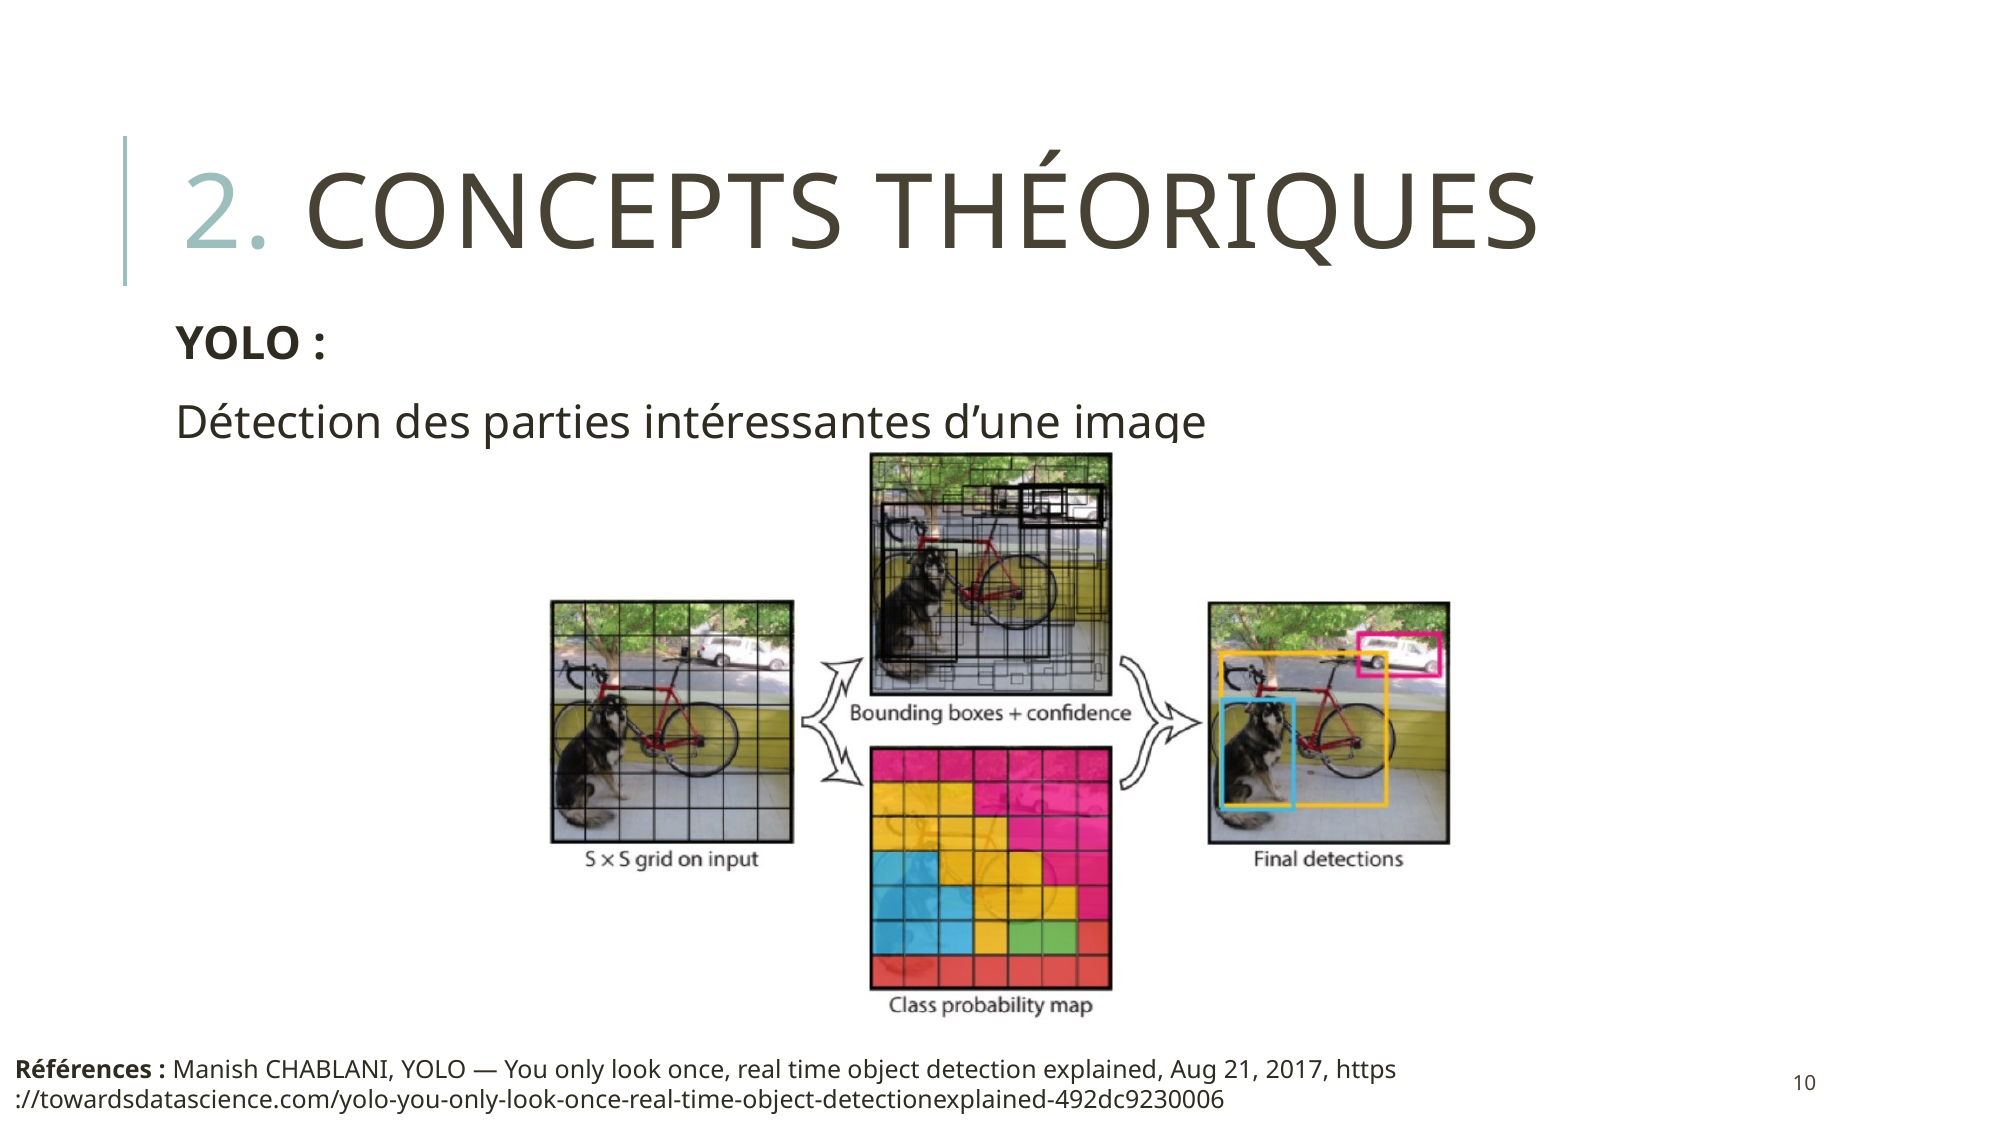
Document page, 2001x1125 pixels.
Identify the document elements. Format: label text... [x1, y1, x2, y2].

picture [541, 443, 1457, 1026]
list YOLO : Détection des parties intéressantes d’une image [168, 312, 1763, 973]
title 2. Concepts théoriques [168, 96, 1763, 312]
slide_number 9 [1777, 1061, 1938, 1107]
text_box Références : Manish CHABLANI, YOLO — You only look once, real time object detection explained, Aug 21, 2017, https ://towardsdatascience.com/yolo-you-only-look-once-real-time-object-detectionexplained-492dc9230006 [0, 1046, 1465, 1125]
